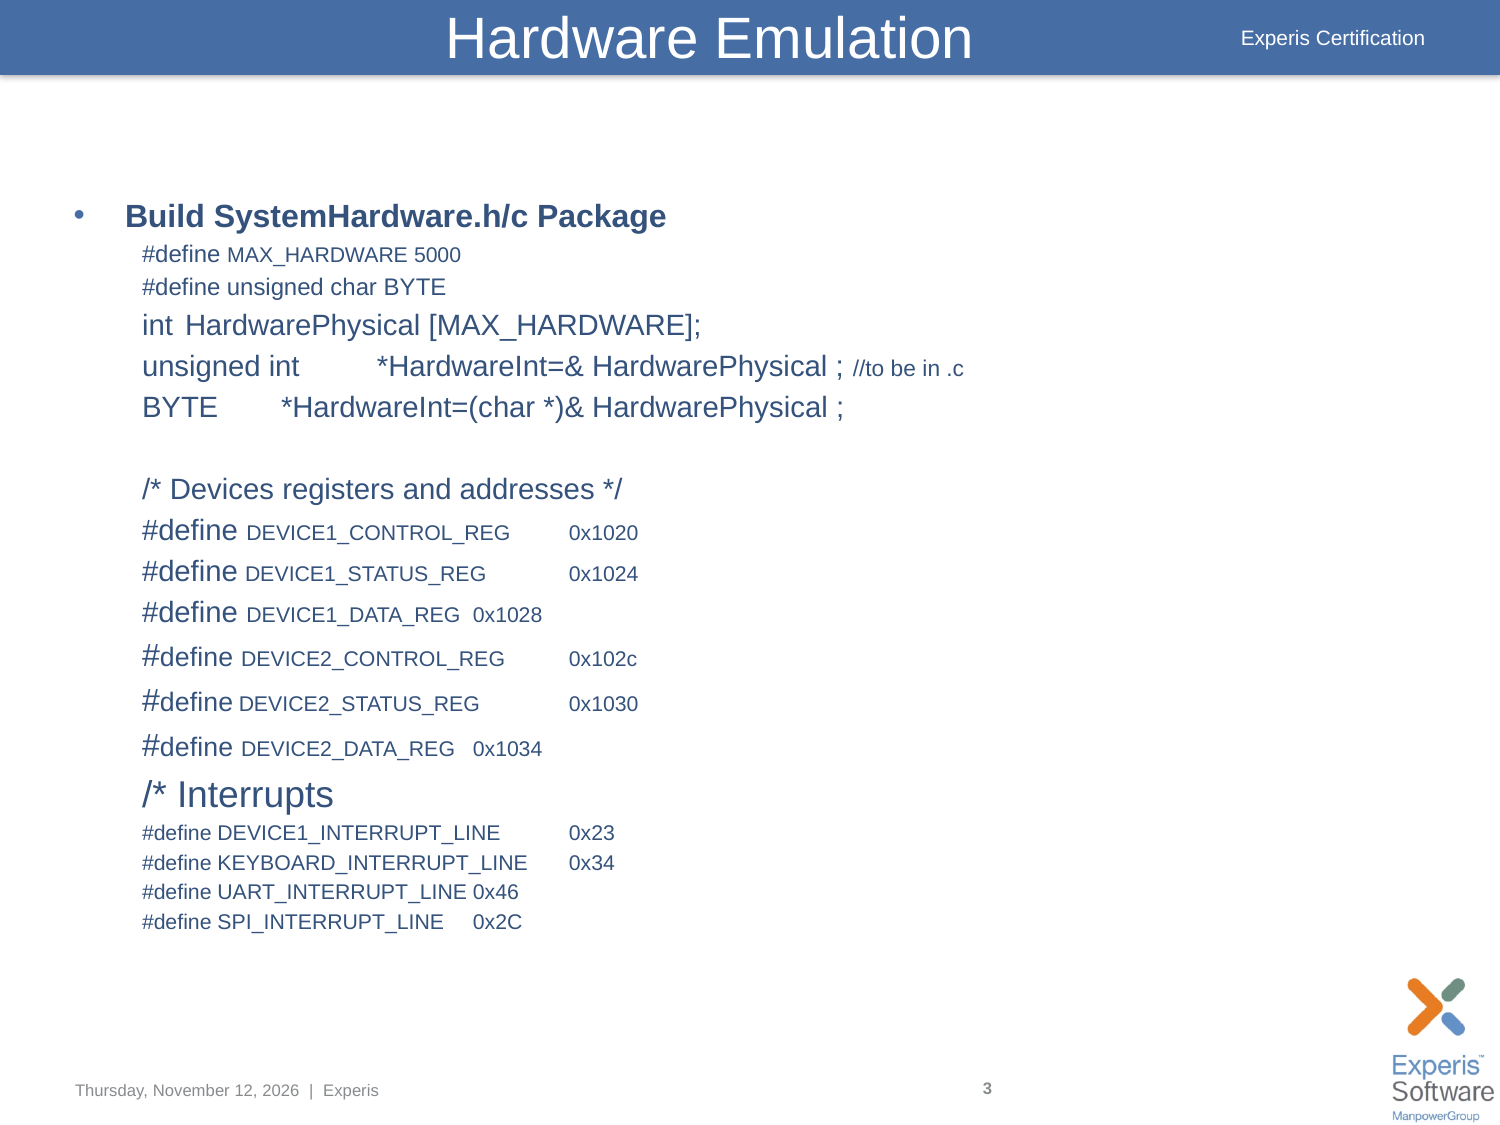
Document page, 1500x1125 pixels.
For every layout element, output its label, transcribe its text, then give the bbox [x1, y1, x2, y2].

list Build SystemHardware.h/c Package #define MAX_HARDWARE 5000 #define unsigned char BYTE int HardwarePhysical [MAX_HARDWARE]; unsigned int *HardwareInt=& HardwarePhysical ; //to be in .c BYTE *HardwareInt=(char *)& HardwarePhysical ; /* Devices registers and addresses */ #define DEVICE1_CONTROL_REG 0x1020 #define DEVICE1_STATUS_REG 0x1024 #define DEVICE1_DATA_REG 0x1028 #define DEVICE2_CONTROL_REG 0x102c #define DEVICE2_STATUS_REG 0x1030 #define DEVICE2_DATA_REG 0x1034 /* Interrupts #define DEVICE1_INTERRUPT_LINE 0x23 #define KEYBOARD_INTERRUPT_LINE 0x34 #define UART_INTERRUPT_LINE 0x46 #define SPI_INTERRUPT_LINE 0x2C [58, 187, 1409, 950]
title Hardware Emulation [34, 0, 1386, 91]
picture [1383, 971, 1500, 1125]
